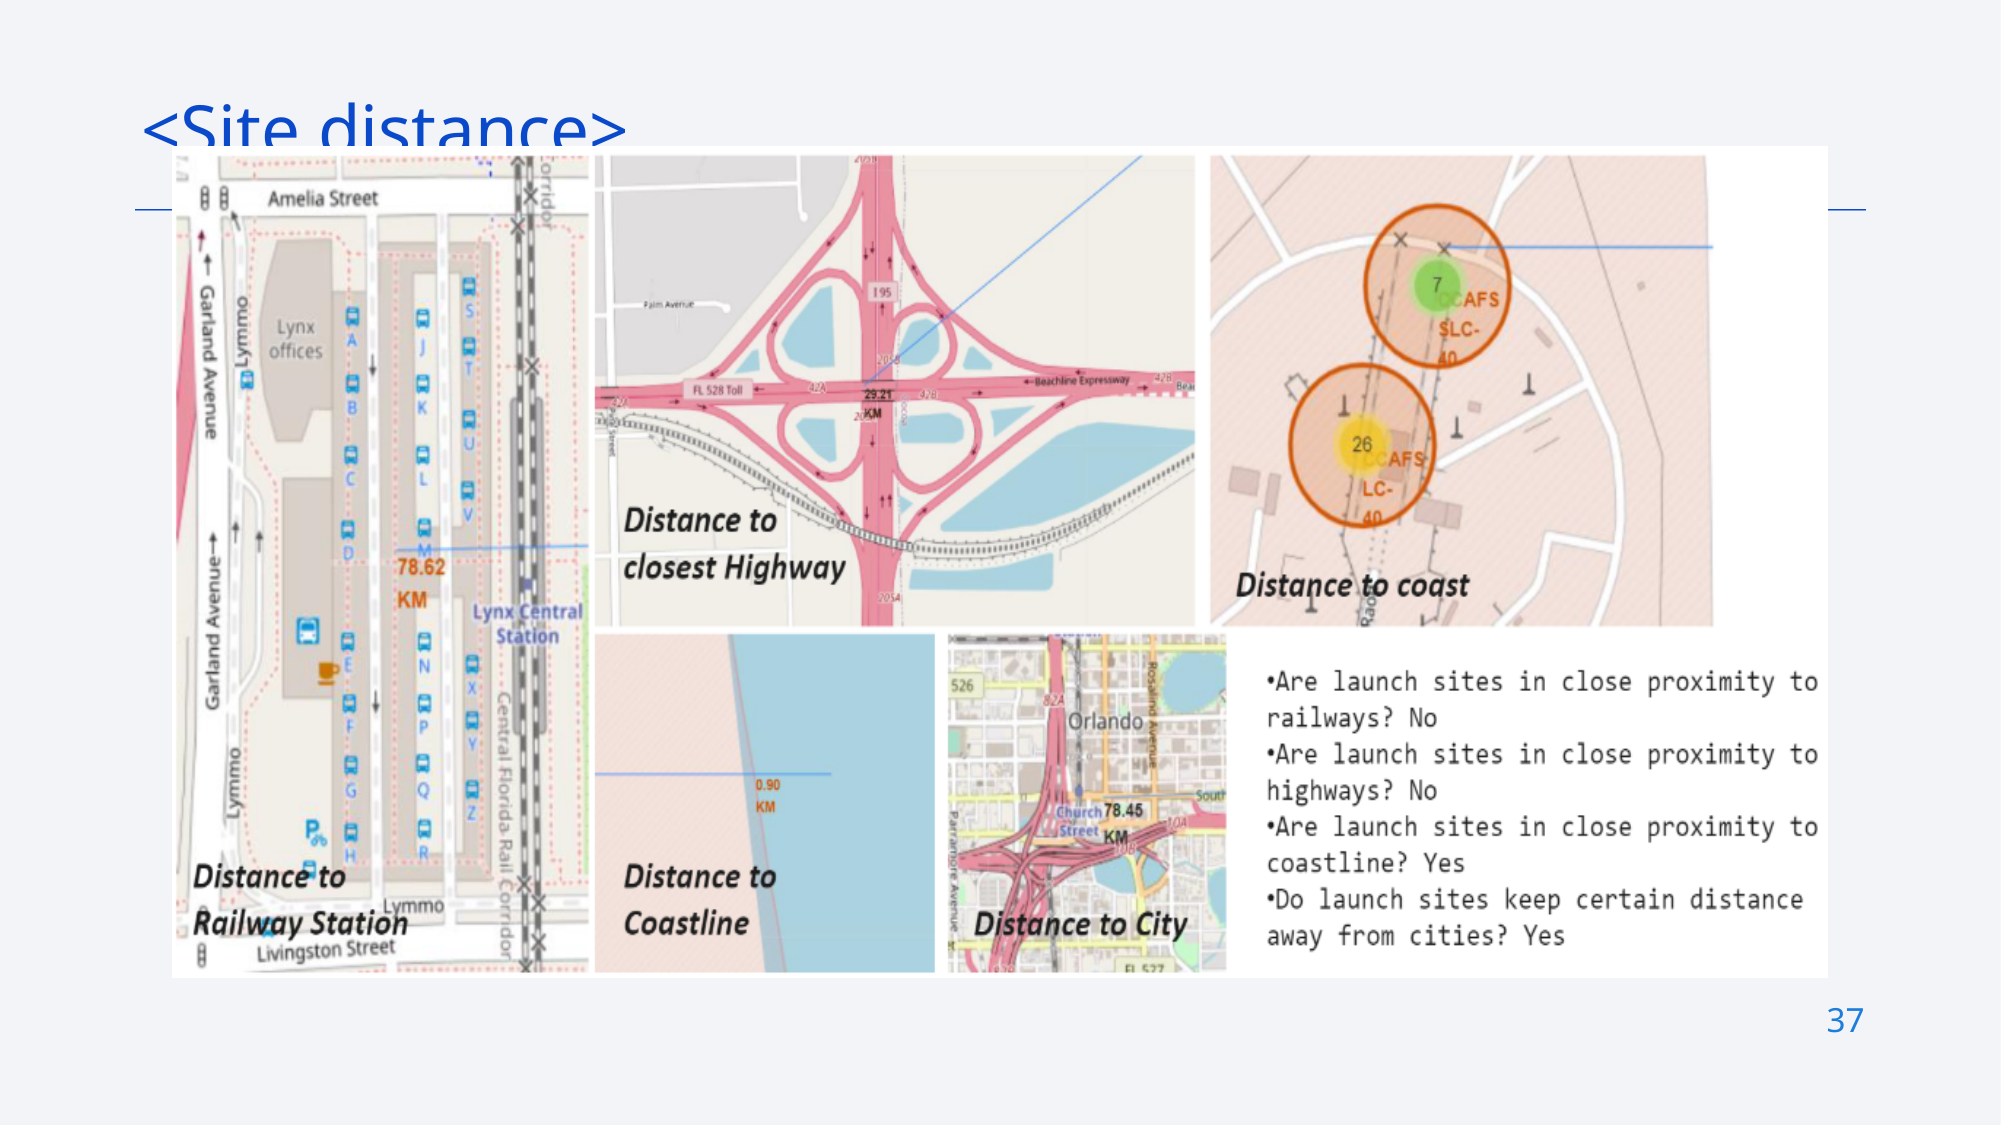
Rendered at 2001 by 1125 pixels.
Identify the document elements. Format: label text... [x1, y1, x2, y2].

text_box <Site distance> [126, 88, 1852, 179]
picture [0, 0, 2001, 1125]
slide_number 37 [1429, 988, 1880, 1055]
